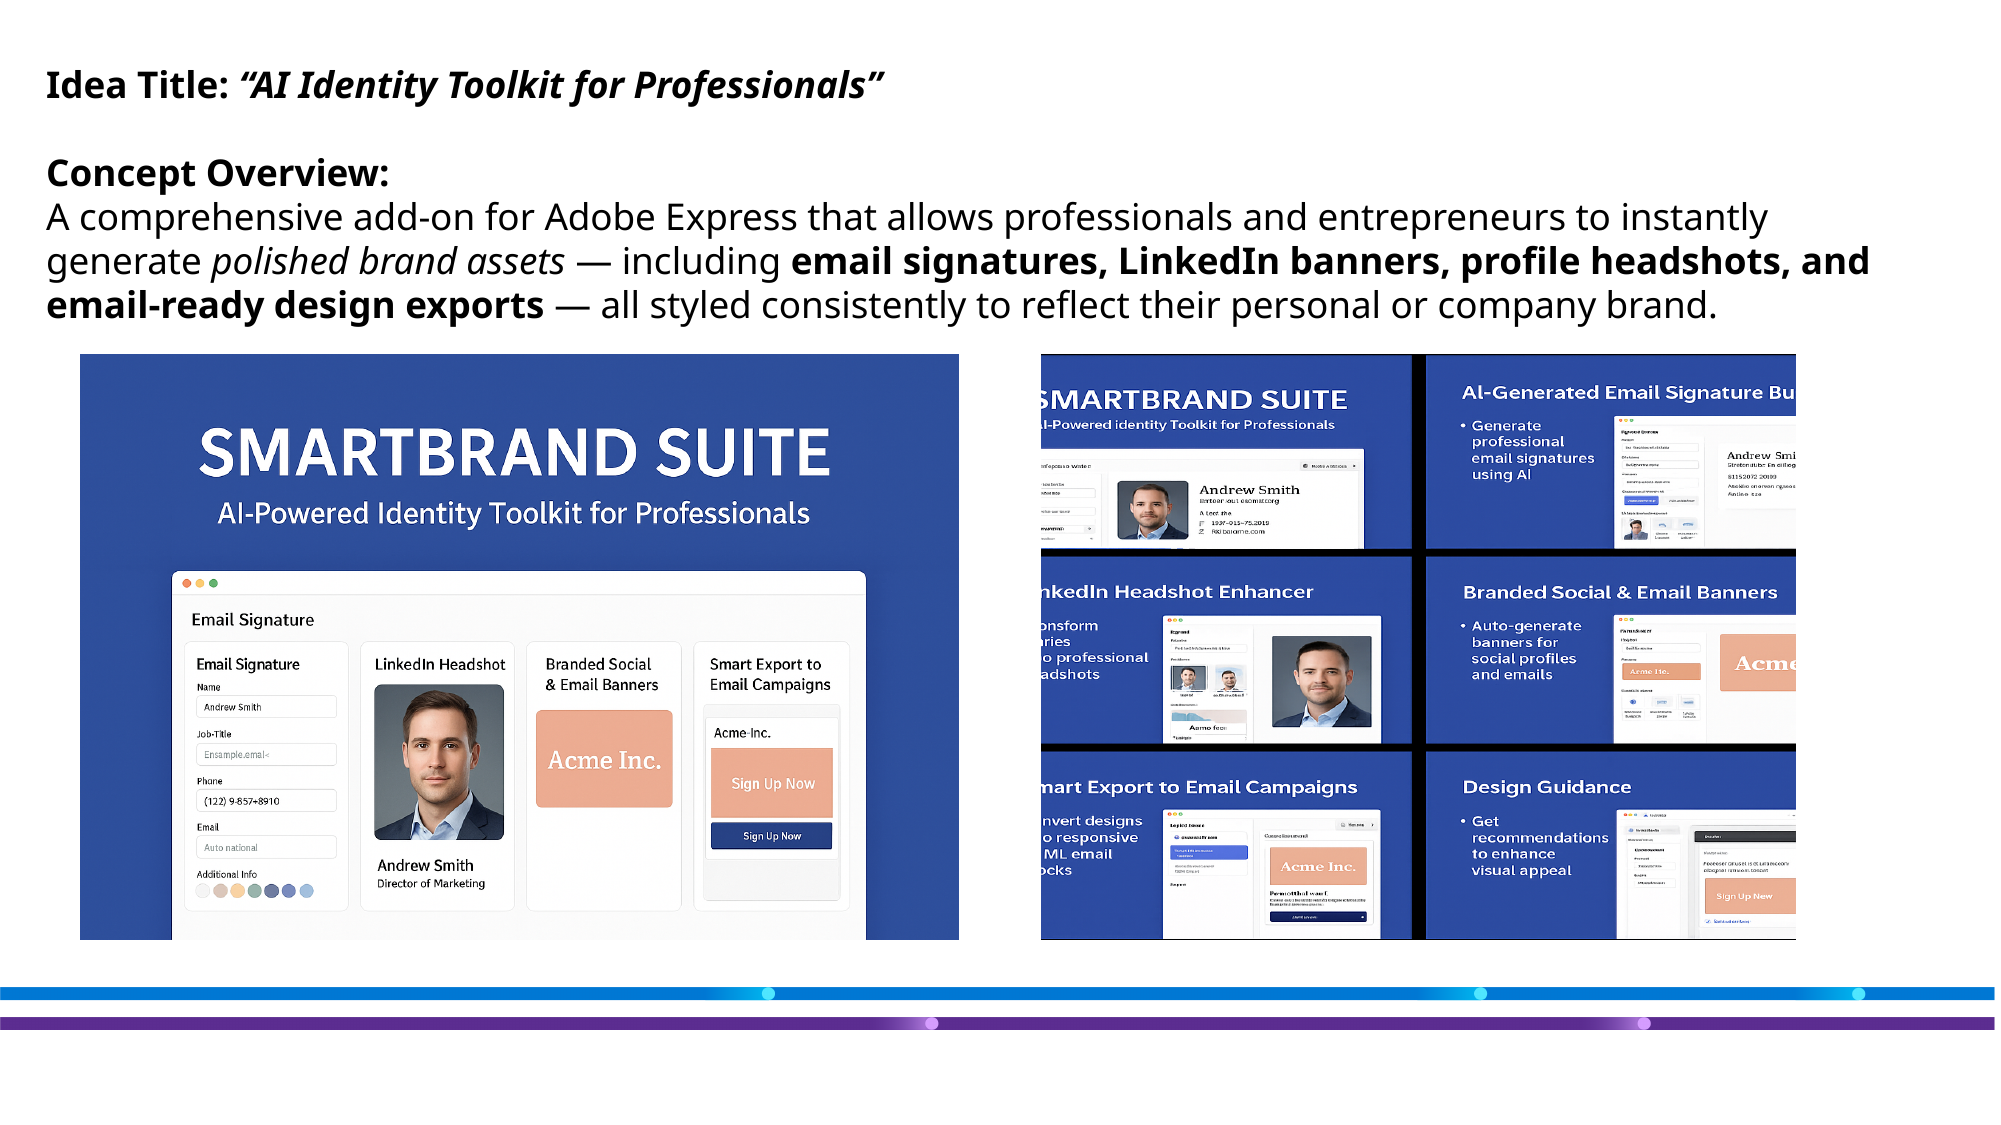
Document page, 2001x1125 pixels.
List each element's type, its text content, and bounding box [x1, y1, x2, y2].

picture [0, 987, 2000, 1030]
text_box Idea Title: “AI Identity Toolkit for Professionals” Concept Overview: A comprehensive add-on for Adobe Express that allows professionals and entrepreneurs to instantly generate polished brand assets — including email signatures, LinkedIn banners, profile headshots, and email-ready design exports — all styled consistently to reflect their personal or company brand. [31, 53, 1935, 334]
picture [80, 353, 959, 940]
picture [1041, 353, 1796, 940]
